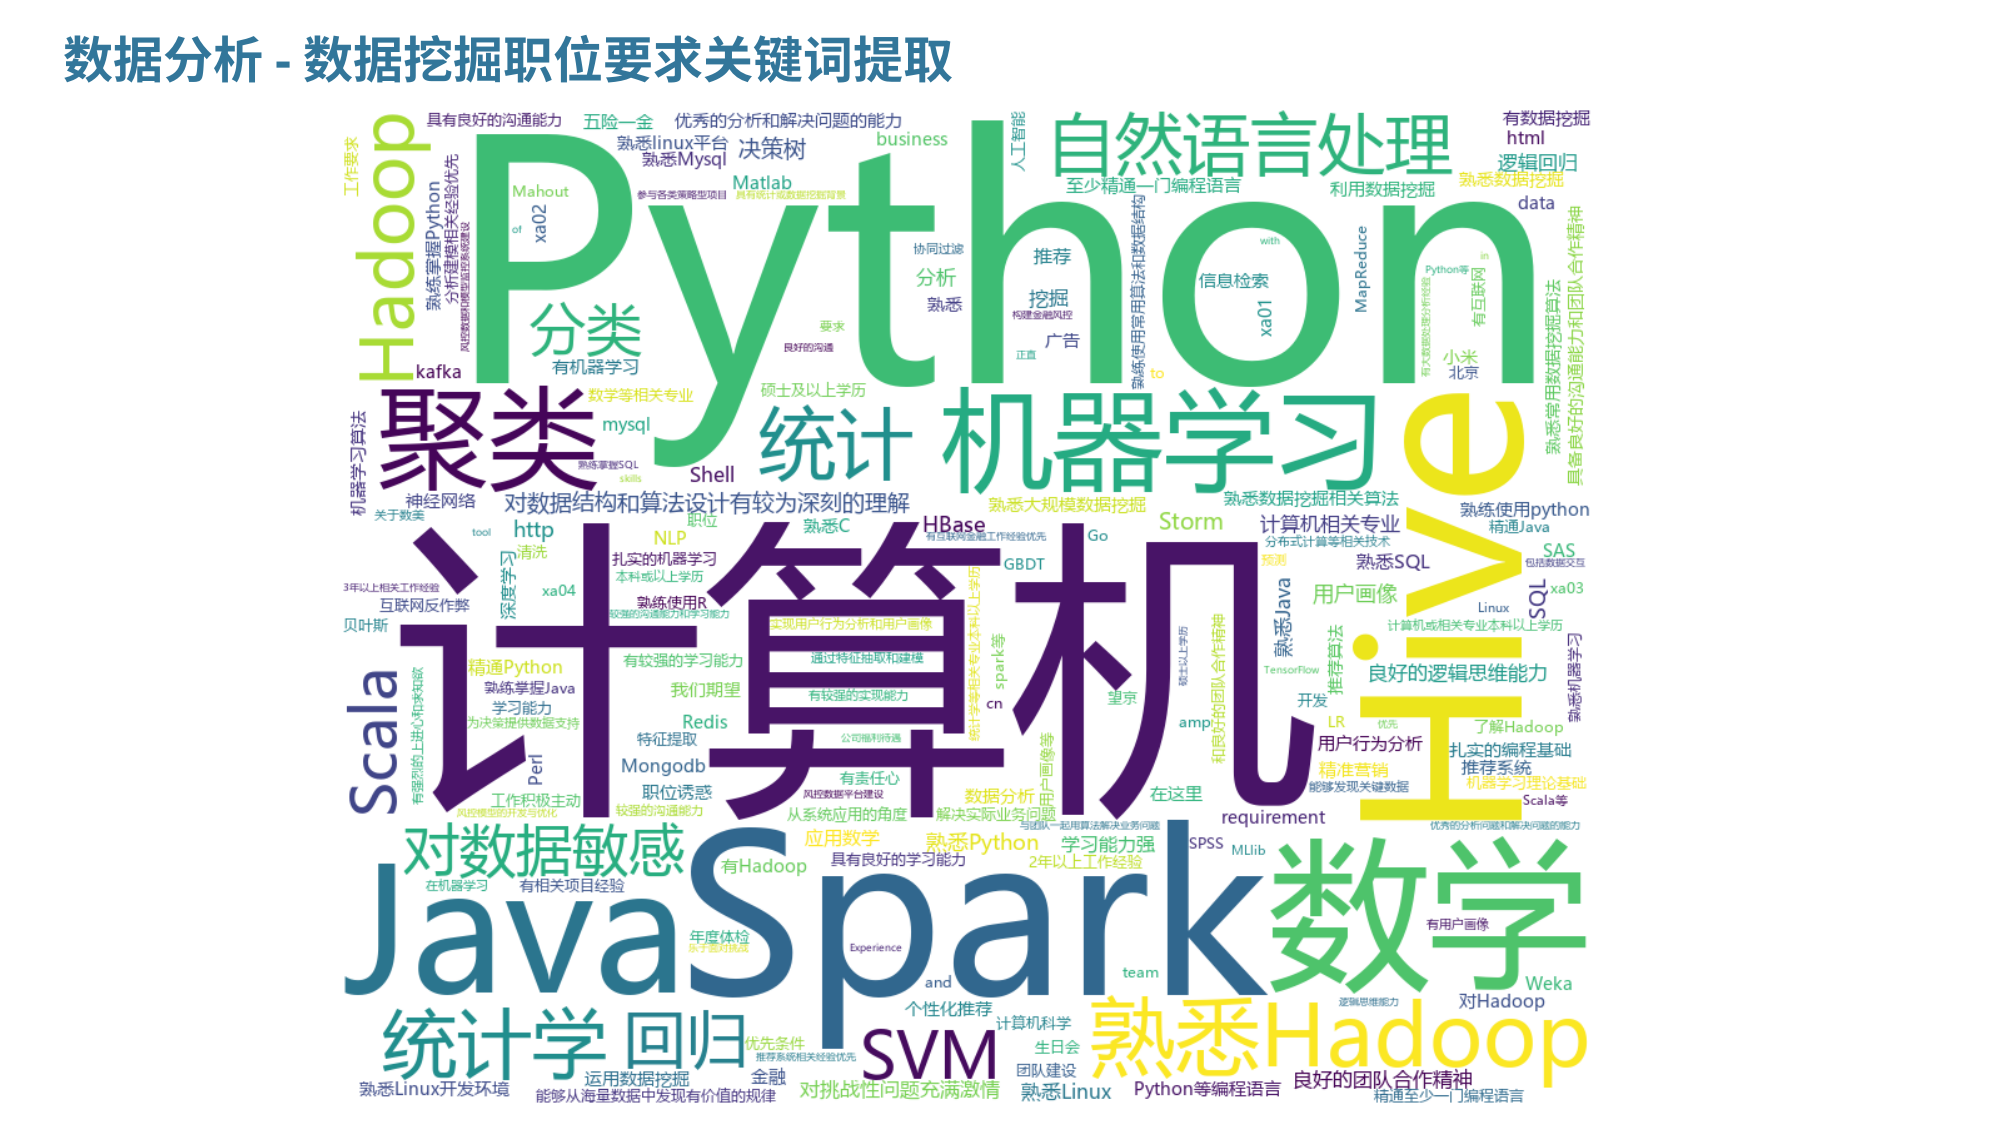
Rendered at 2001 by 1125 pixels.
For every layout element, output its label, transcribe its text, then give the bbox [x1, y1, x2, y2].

text_box 数据分析-数据挖掘职位要求关键词提取 [48, 21, 1075, 97]
picture [342, 108, 1593, 1109]
